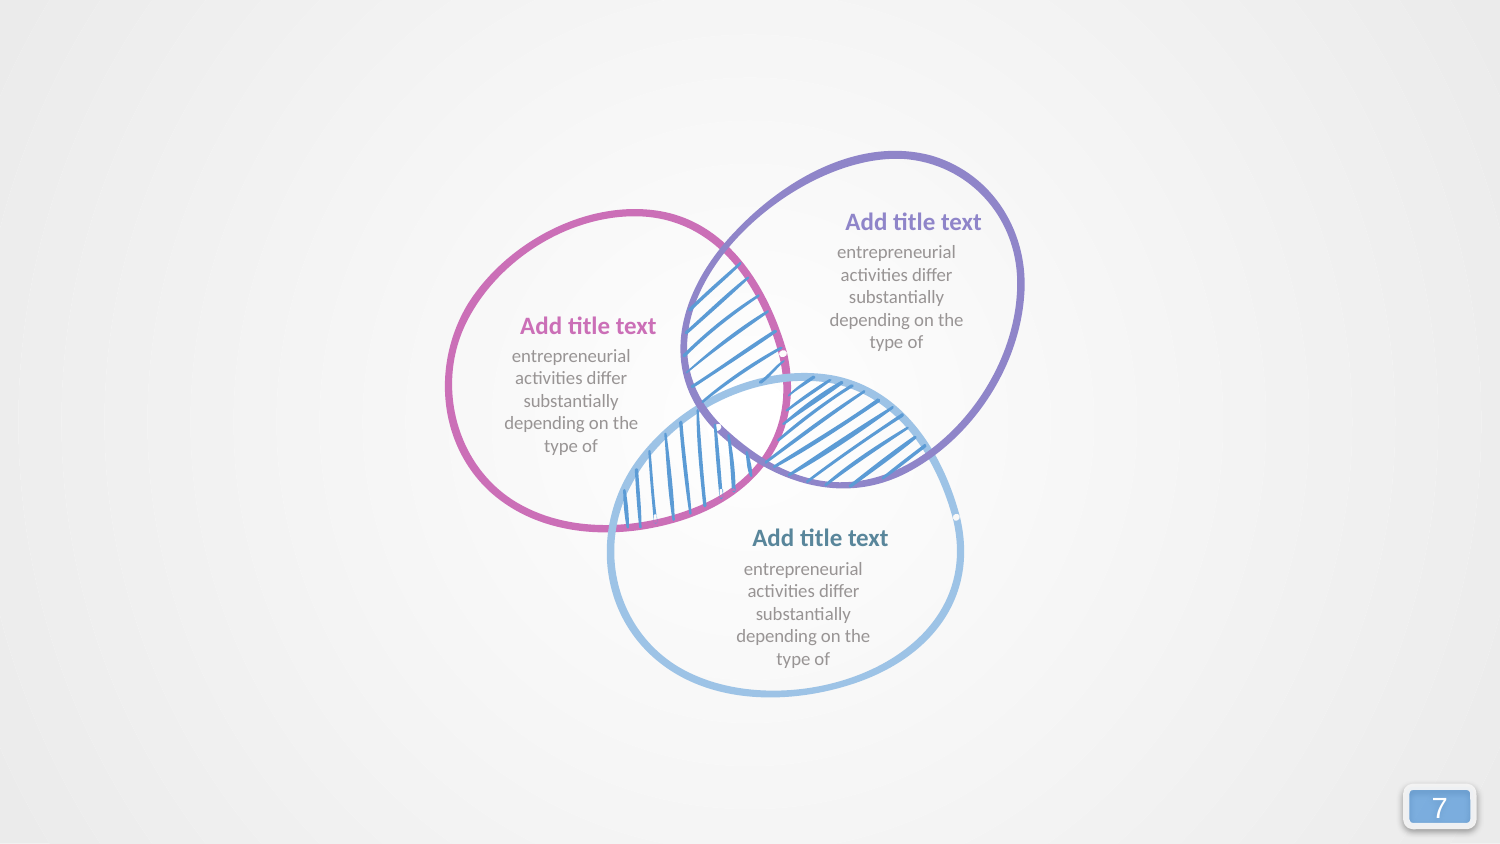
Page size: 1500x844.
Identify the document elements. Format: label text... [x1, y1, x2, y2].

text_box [710, 514, 905, 678]
text_box 7 [1406, 786, 1474, 827]
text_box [431, 136, 1030, 730]
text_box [803, 198, 999, 362]
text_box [478, 301, 673, 465]
